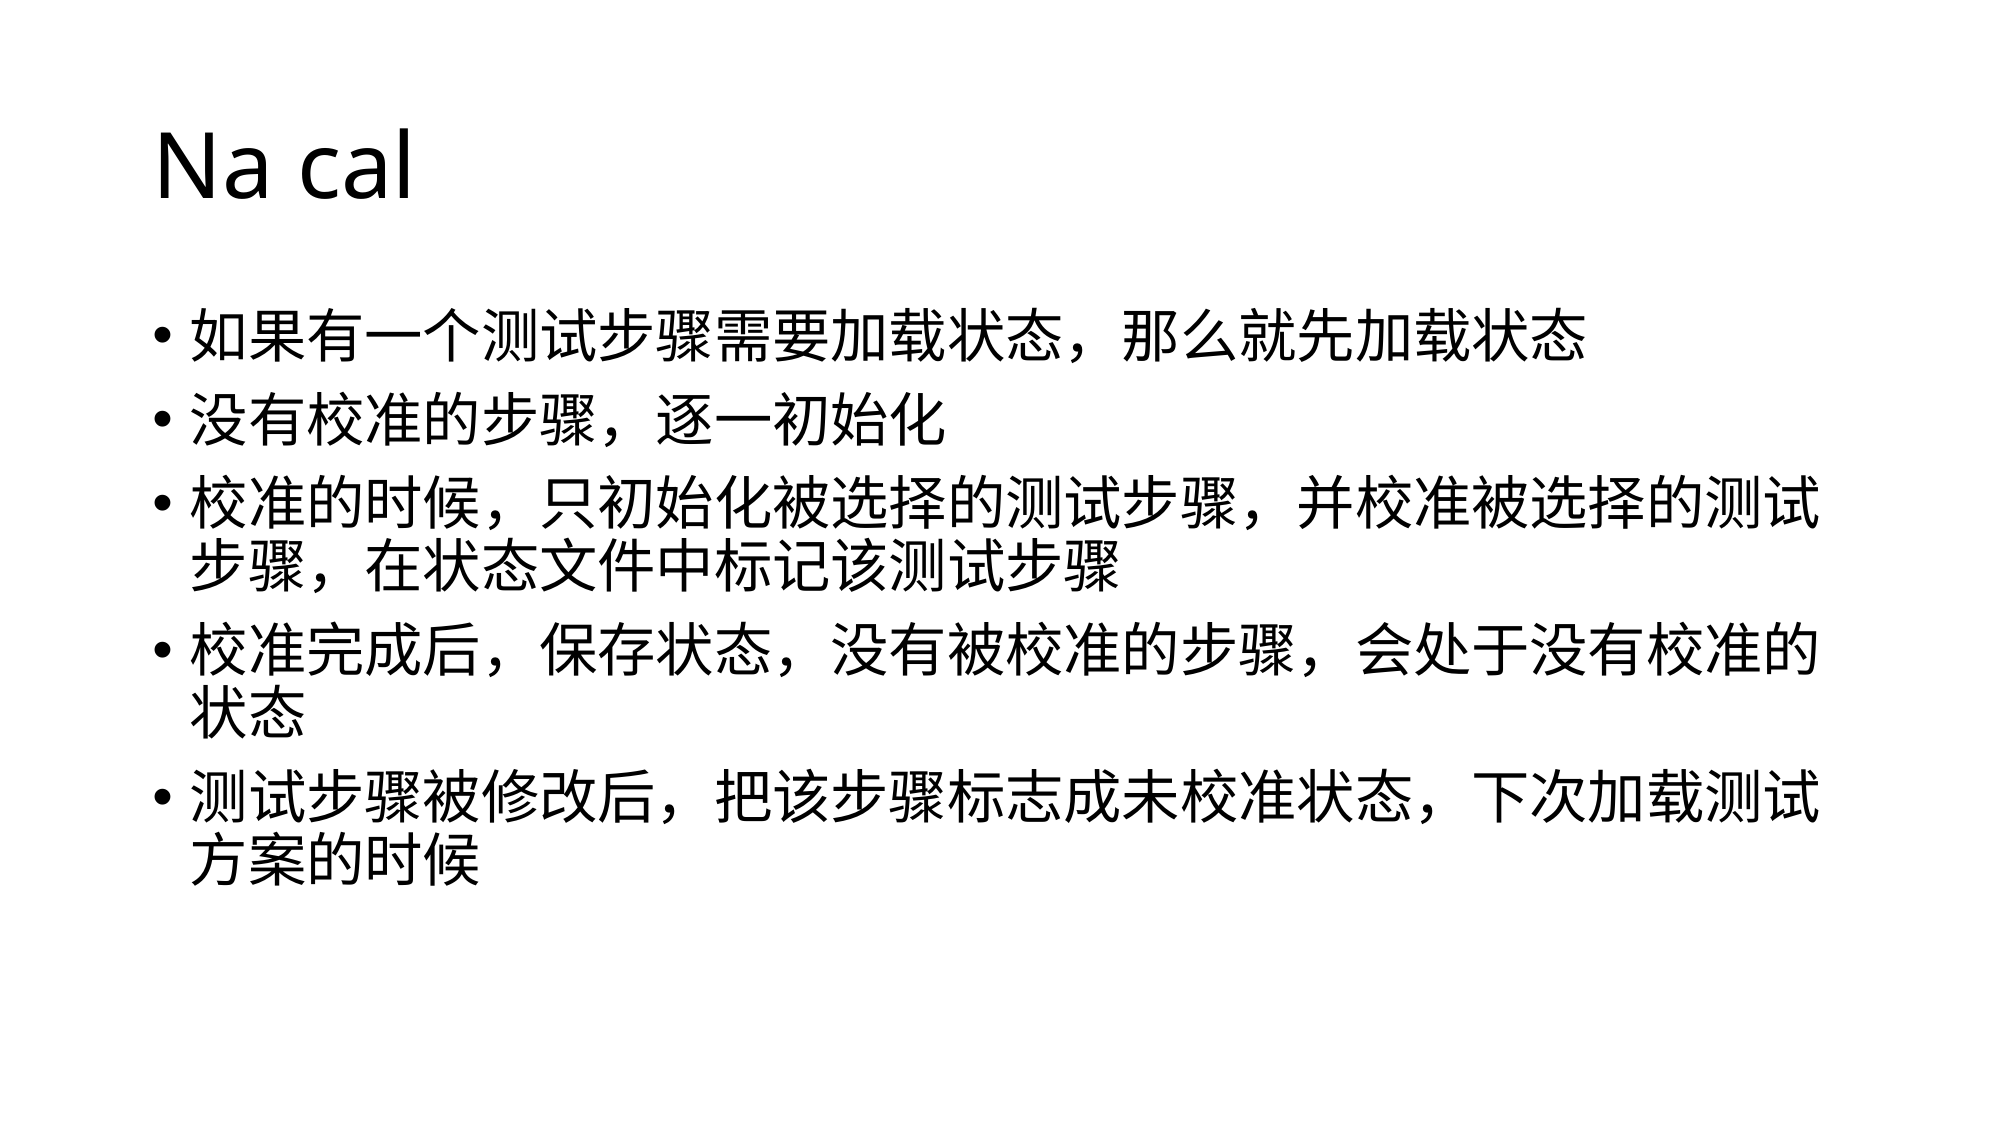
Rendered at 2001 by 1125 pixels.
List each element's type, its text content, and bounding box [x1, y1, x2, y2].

title Na cal [137, 59, 1863, 278]
list 如果有一个测试步骤需要加载状态，那么就先加载状态 没有校准的步骤，逐一初始化 校准的时候，只初始化被选择的测试步骤，并校准被选择的测试步骤，在状态文件中标记该测试步骤 校准完成后，保存状态，没有被校准的步骤，会处于没有校准的状态 测试步骤被修改后，把该步骤标志成未校准状态，下次加载测试方案的时候 [137, 299, 1863, 1014]
